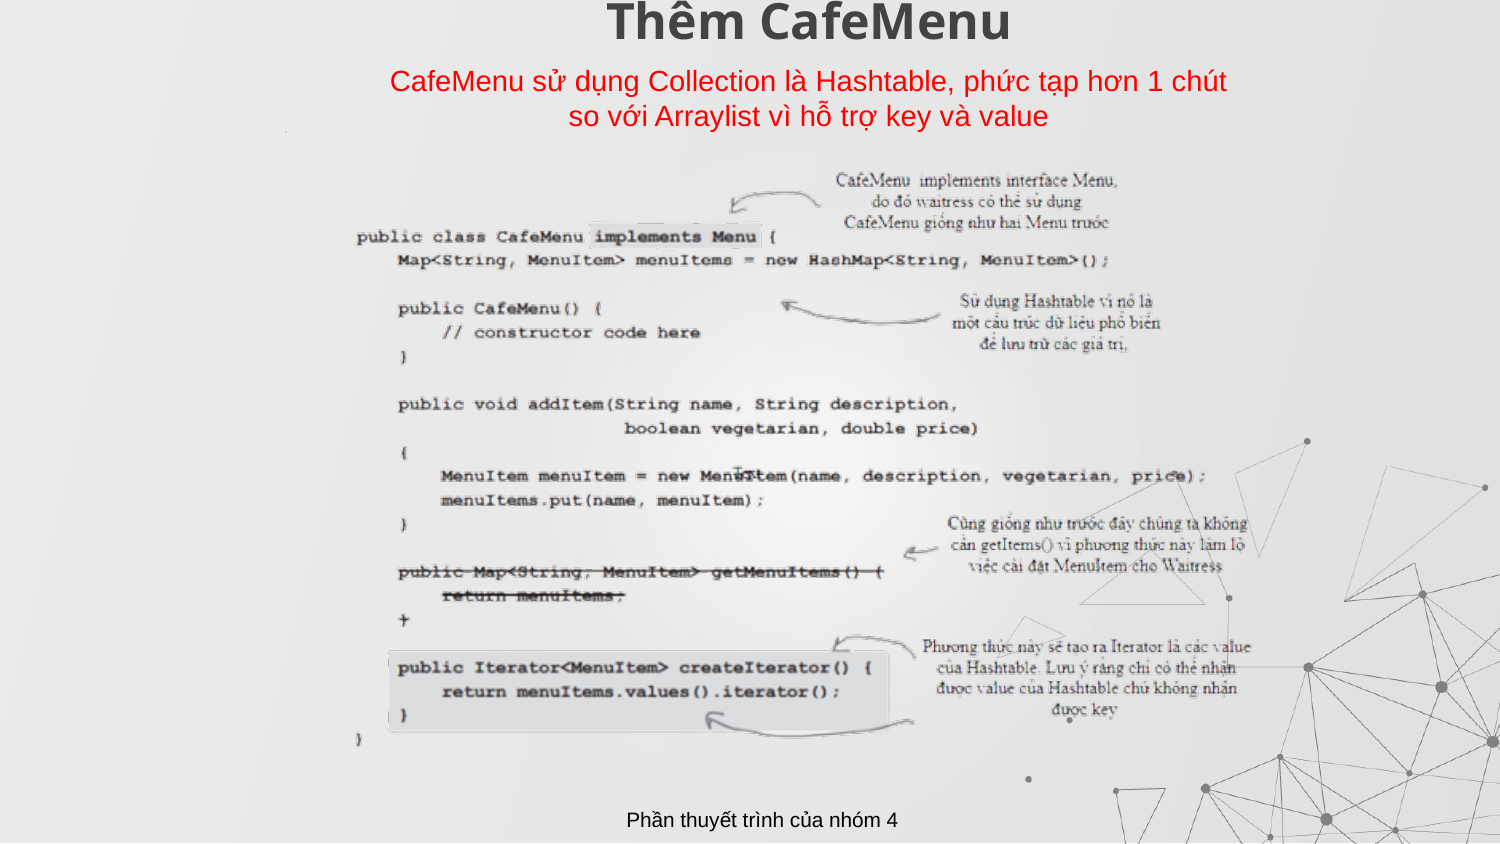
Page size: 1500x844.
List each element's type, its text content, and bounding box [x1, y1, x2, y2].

title Thêm CafeMenu [299, 0, 1319, 80]
text_box Phần thuyết trình của nhóm 4 [252, 791, 1272, 844]
picture [0, 0, 1500, 844]
text_box CafeMenu sử dụng Collection là Hashtable, phức tạp hơn 1 chút so với Arraylist vì hỗ trợ key và value [362, 54, 1256, 129]
